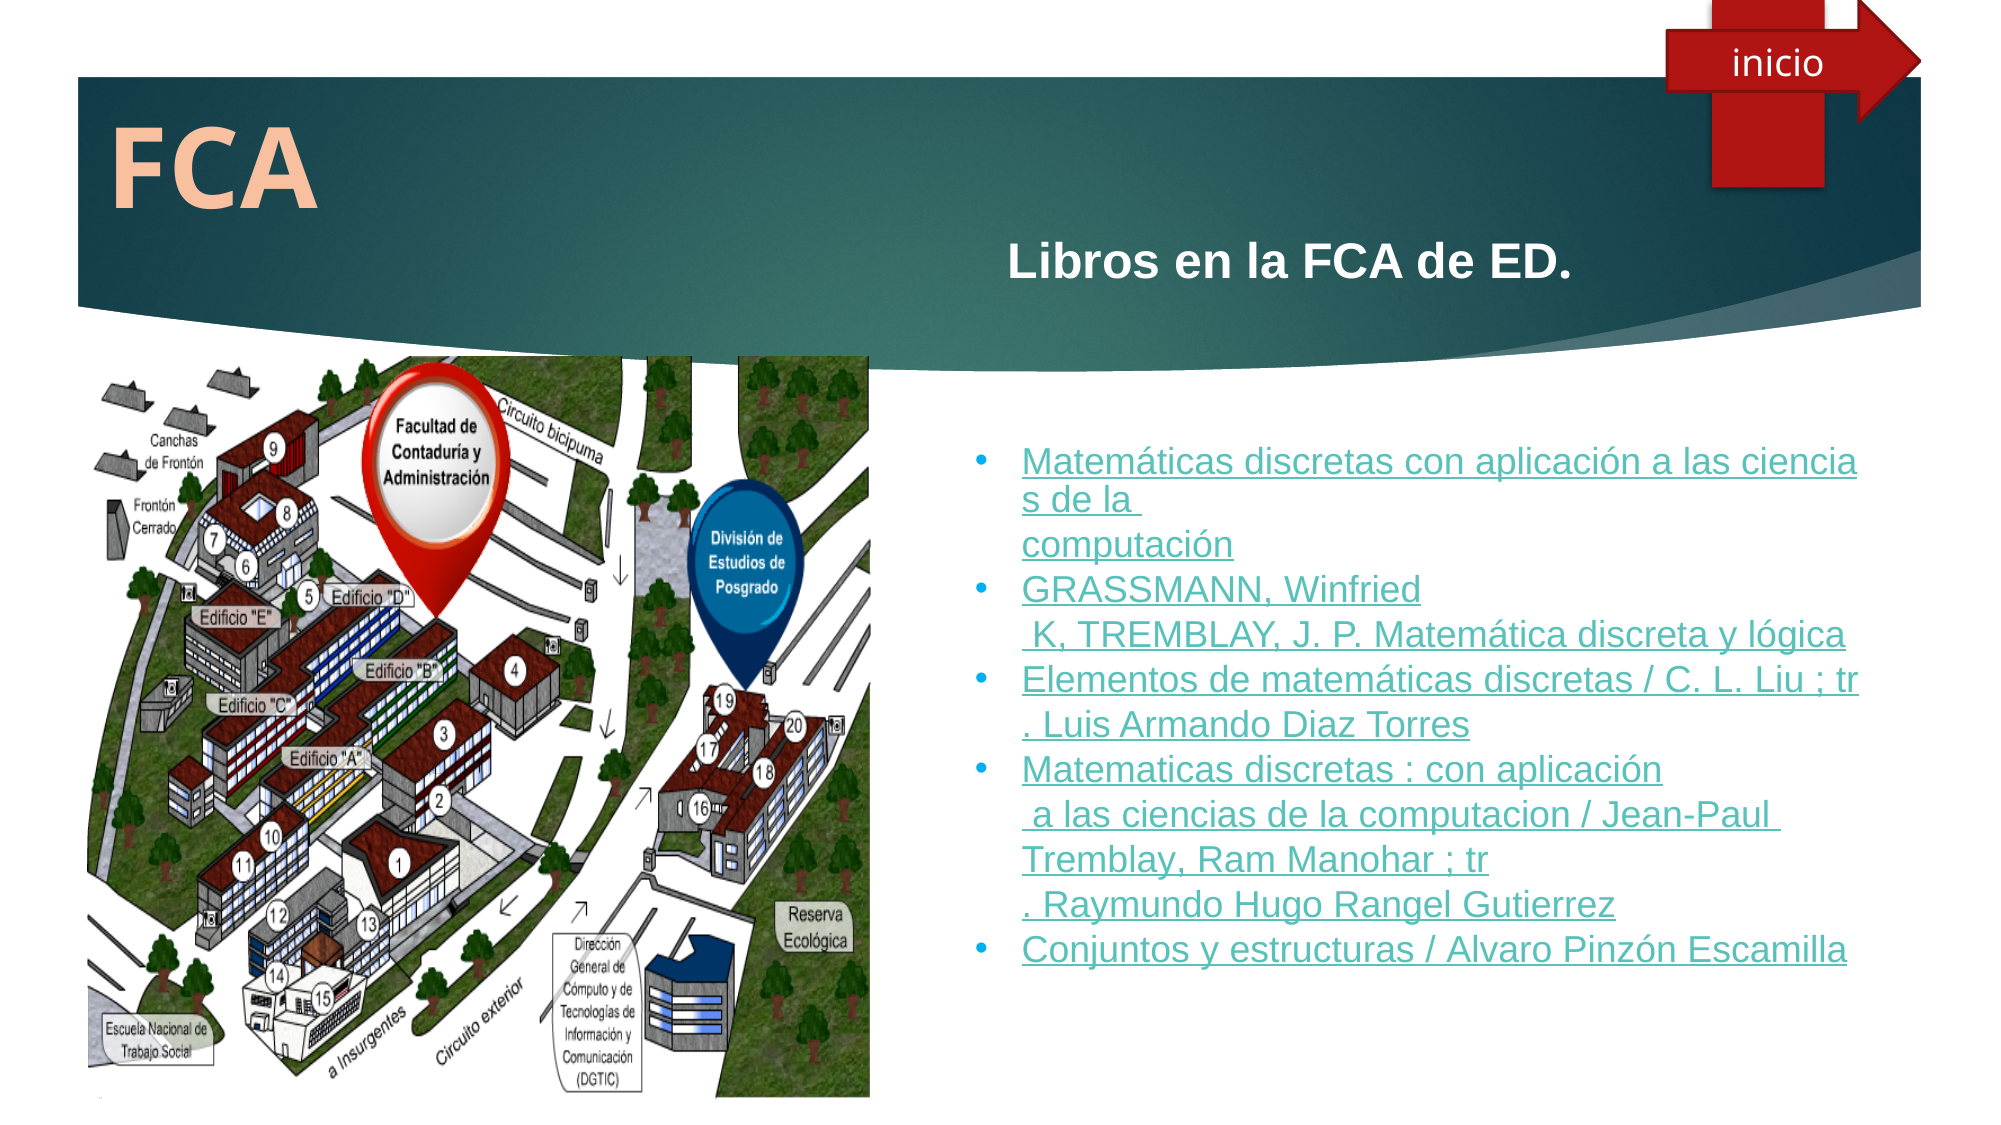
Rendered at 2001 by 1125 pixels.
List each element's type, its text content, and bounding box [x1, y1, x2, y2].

text_box inicio [1665, 0, 1922, 124]
picture [87, 356, 872, 1099]
text_box Libros en la FCA de ED. [993, 221, 1699, 341]
text_box FCA [92, 89, 871, 239]
text_box Matemáticas discretas con aplicación a las ciencias de la computación GRASSMANN, Winfried K, TREMBLAY, J. P. Matemática discreta y lógica Elementos de matemáticas discretas / C. L. Liu ; tr. Luis Armando Diaz Torres Matematicas discretas : con aplicación a las ciencias de la computacion / Jean-Paul Tremblay, Ram Manohar ; tr. Raymundo Hugo Rangel Gutierrez Conjuntos y estructuras / Alvaro Pinzón Escamilla [960, 429, 1881, 1020]
